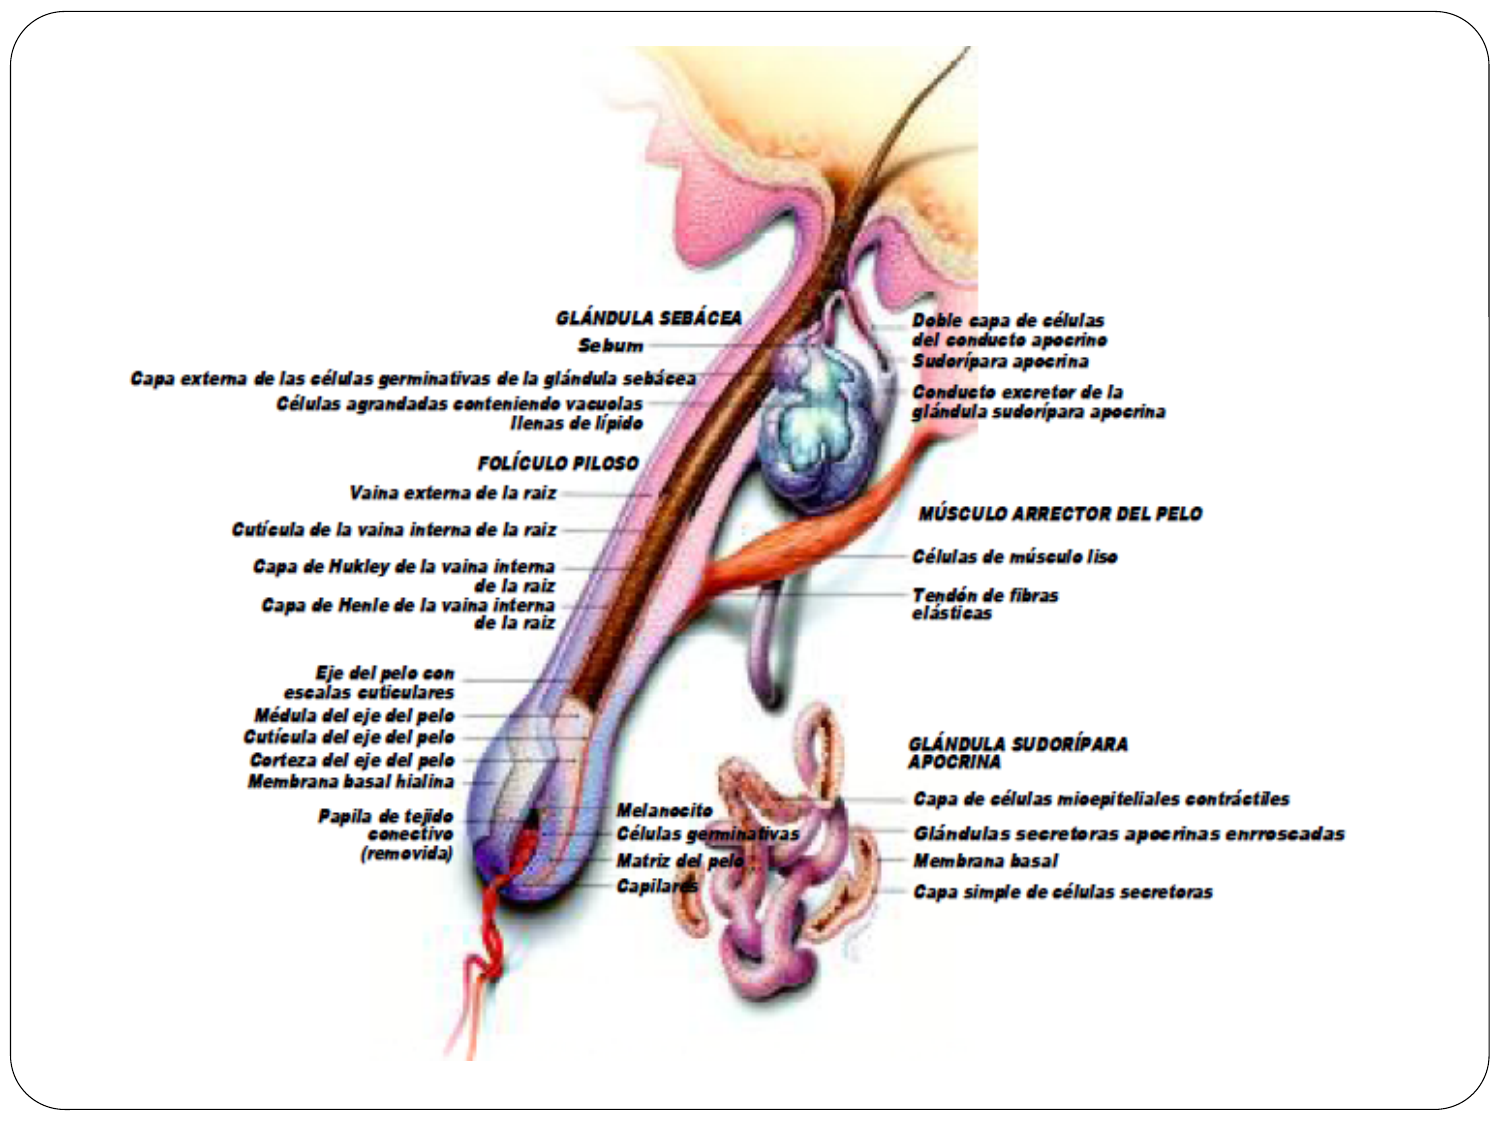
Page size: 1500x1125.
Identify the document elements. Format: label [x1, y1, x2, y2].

picture [105, 46, 1395, 1062]
